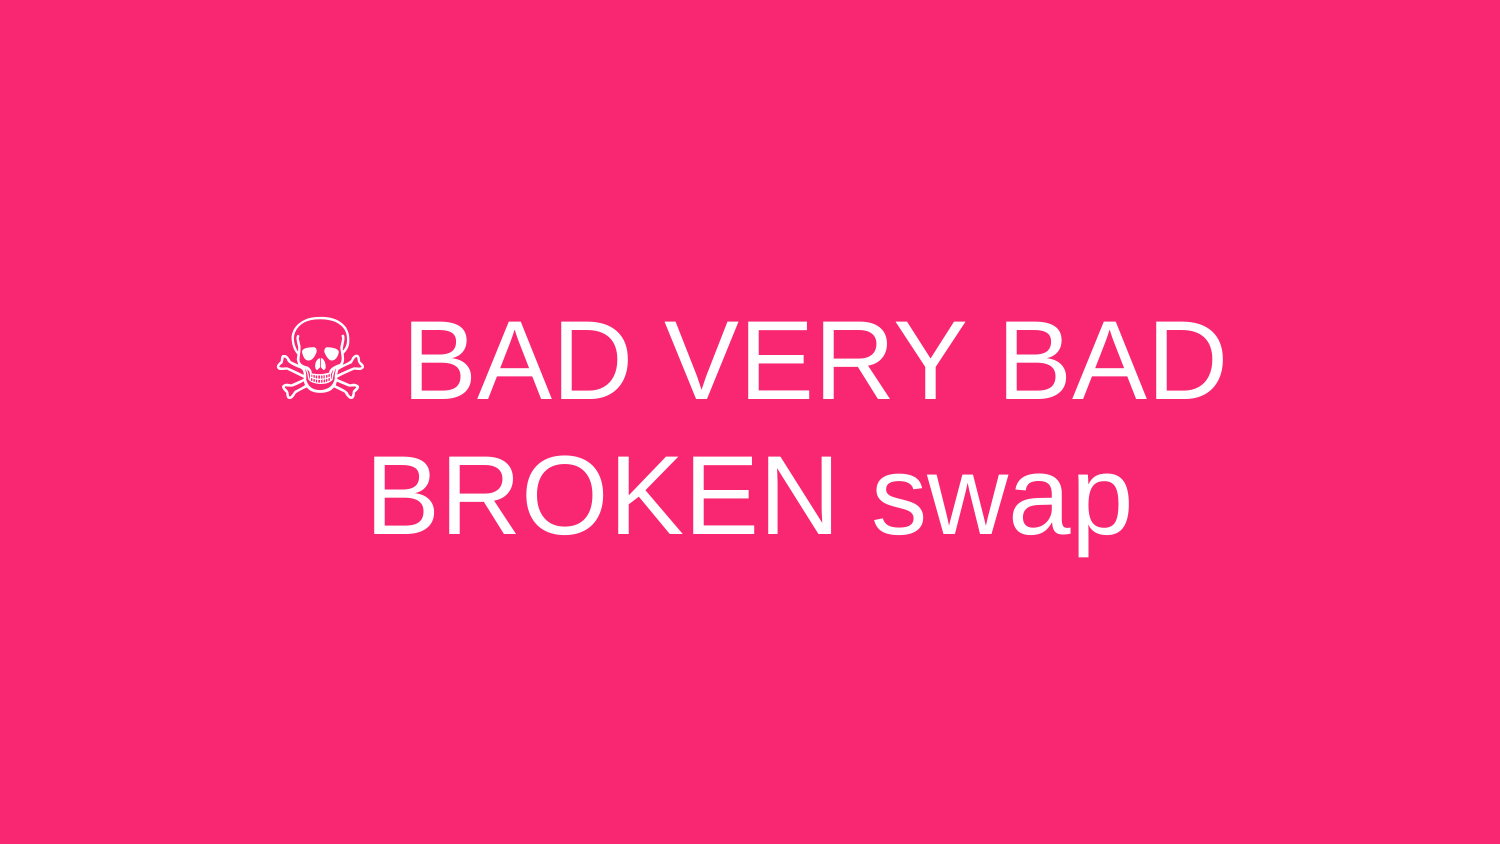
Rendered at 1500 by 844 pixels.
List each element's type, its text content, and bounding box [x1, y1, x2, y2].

title String concatenation [824, 322, 886, 351]
title String concatenation [1013, 493, 1070, 535]
title String concatenation [875, 493, 923, 535]
title String concatenation [1093, 322, 1126, 351]
title String concatenation [666, 322, 686, 351]
title String concatenation [375, 493, 433, 533]
title String concatenation [694, 493, 754, 533]
title String concatenation [1157, 322, 1221, 351]
title String concatenation [450, 493, 514, 533]
title String concatenation [1007, 322, 1061, 351]
title String concatenation [527, 493, 603, 535]
title String concatenation [498, 322, 531, 351]
title ☠️ BAD VERY BAD BROKEN swap [75, 351, 1425, 493]
title String concatenation [562, 322, 626, 351]
title String concatenation [412, 322, 466, 351]
title String concatenation [971, 493, 1002, 533]
title String concatenation [717, 322, 737, 351]
title String concatenation [749, 322, 806, 351]
title String concatenation [933, 493, 964, 533]
title String concatenation [937, 322, 964, 351]
title String concatenation [794, 493, 831, 533]
title String concatenation [619, 493, 680, 533]
title String concatenation [897, 322, 924, 351]
title String concatenation [1079, 493, 1128, 557]
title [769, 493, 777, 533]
